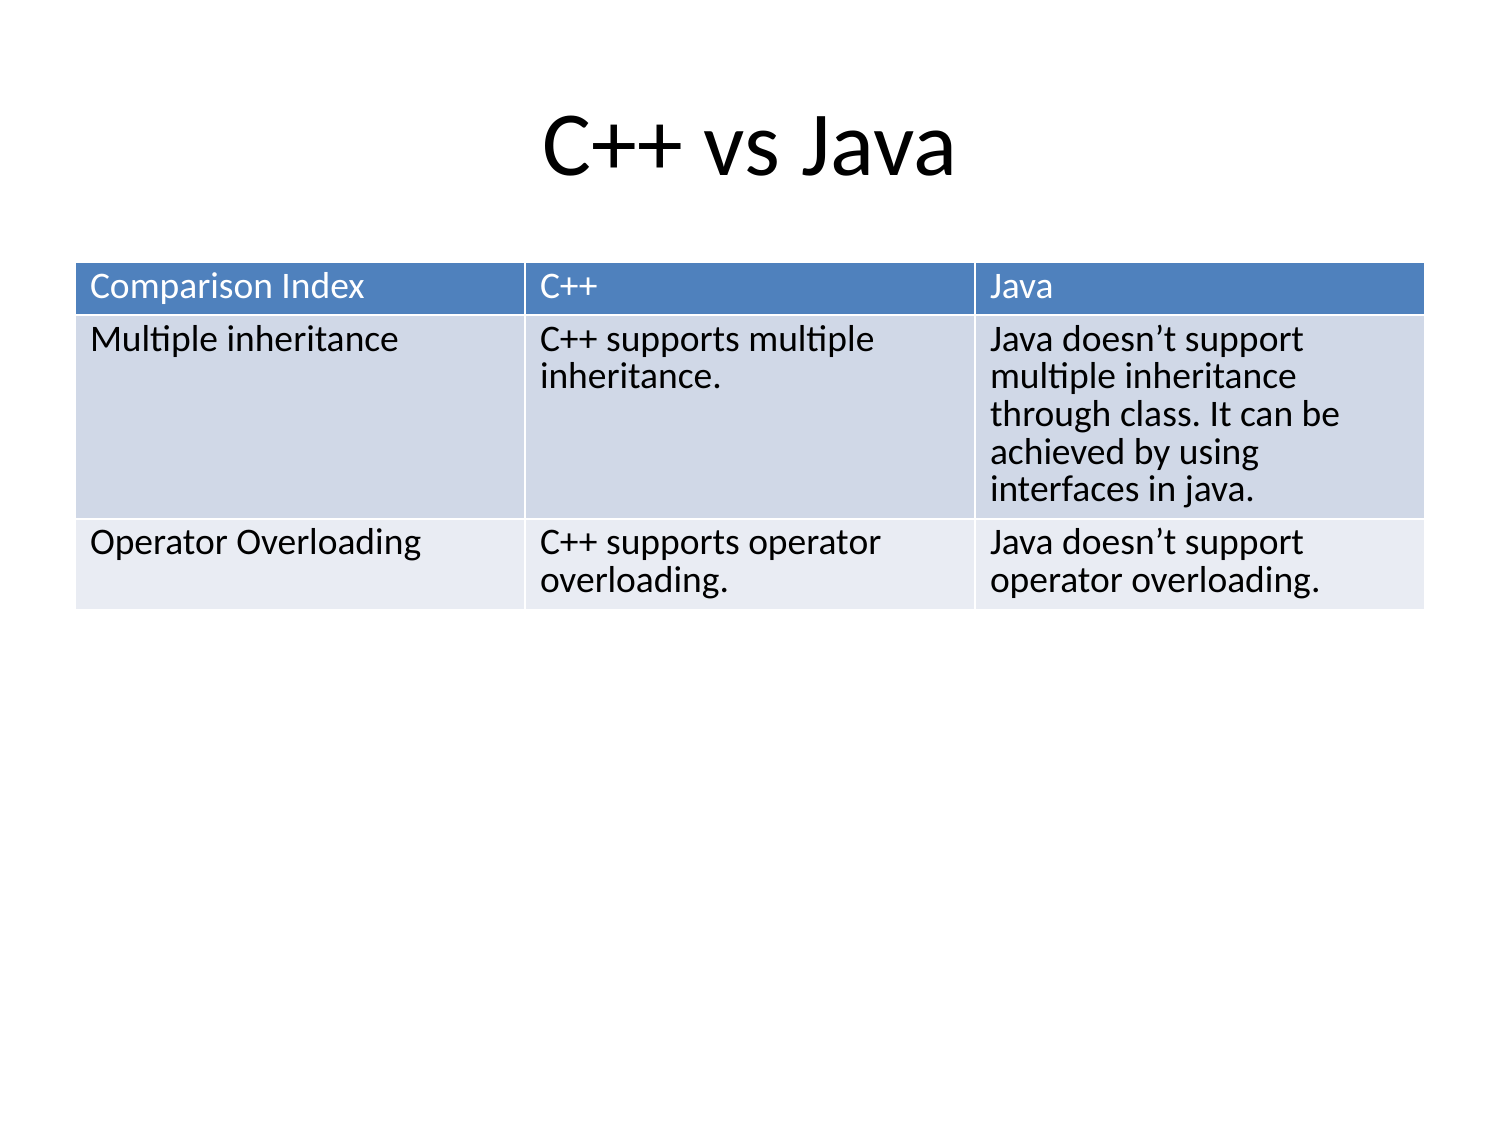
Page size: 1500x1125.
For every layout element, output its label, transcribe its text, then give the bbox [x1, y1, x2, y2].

table_cell Java doesn’t support operator overloading. [976, 520, 1424, 609]
table_cell Multiple inheritance [76, 316, 524, 518]
table_cell Operator Overloading [76, 520, 524, 609]
table_cell C++ supports multiple inheritance. [526, 316, 974, 518]
table_cell Java doesn’t support multiple inheritance through class. It can be achieved by using interfaces in java. [976, 316, 1424, 518]
table_header Java [976, 263, 1424, 314]
title C++ vs Java [75, 45, 1425, 233]
table_header C++ [526, 263, 974, 314]
table_header Comparison Index [76, 263, 524, 314]
table_cell C++ supports operator overloading. [526, 520, 974, 609]
